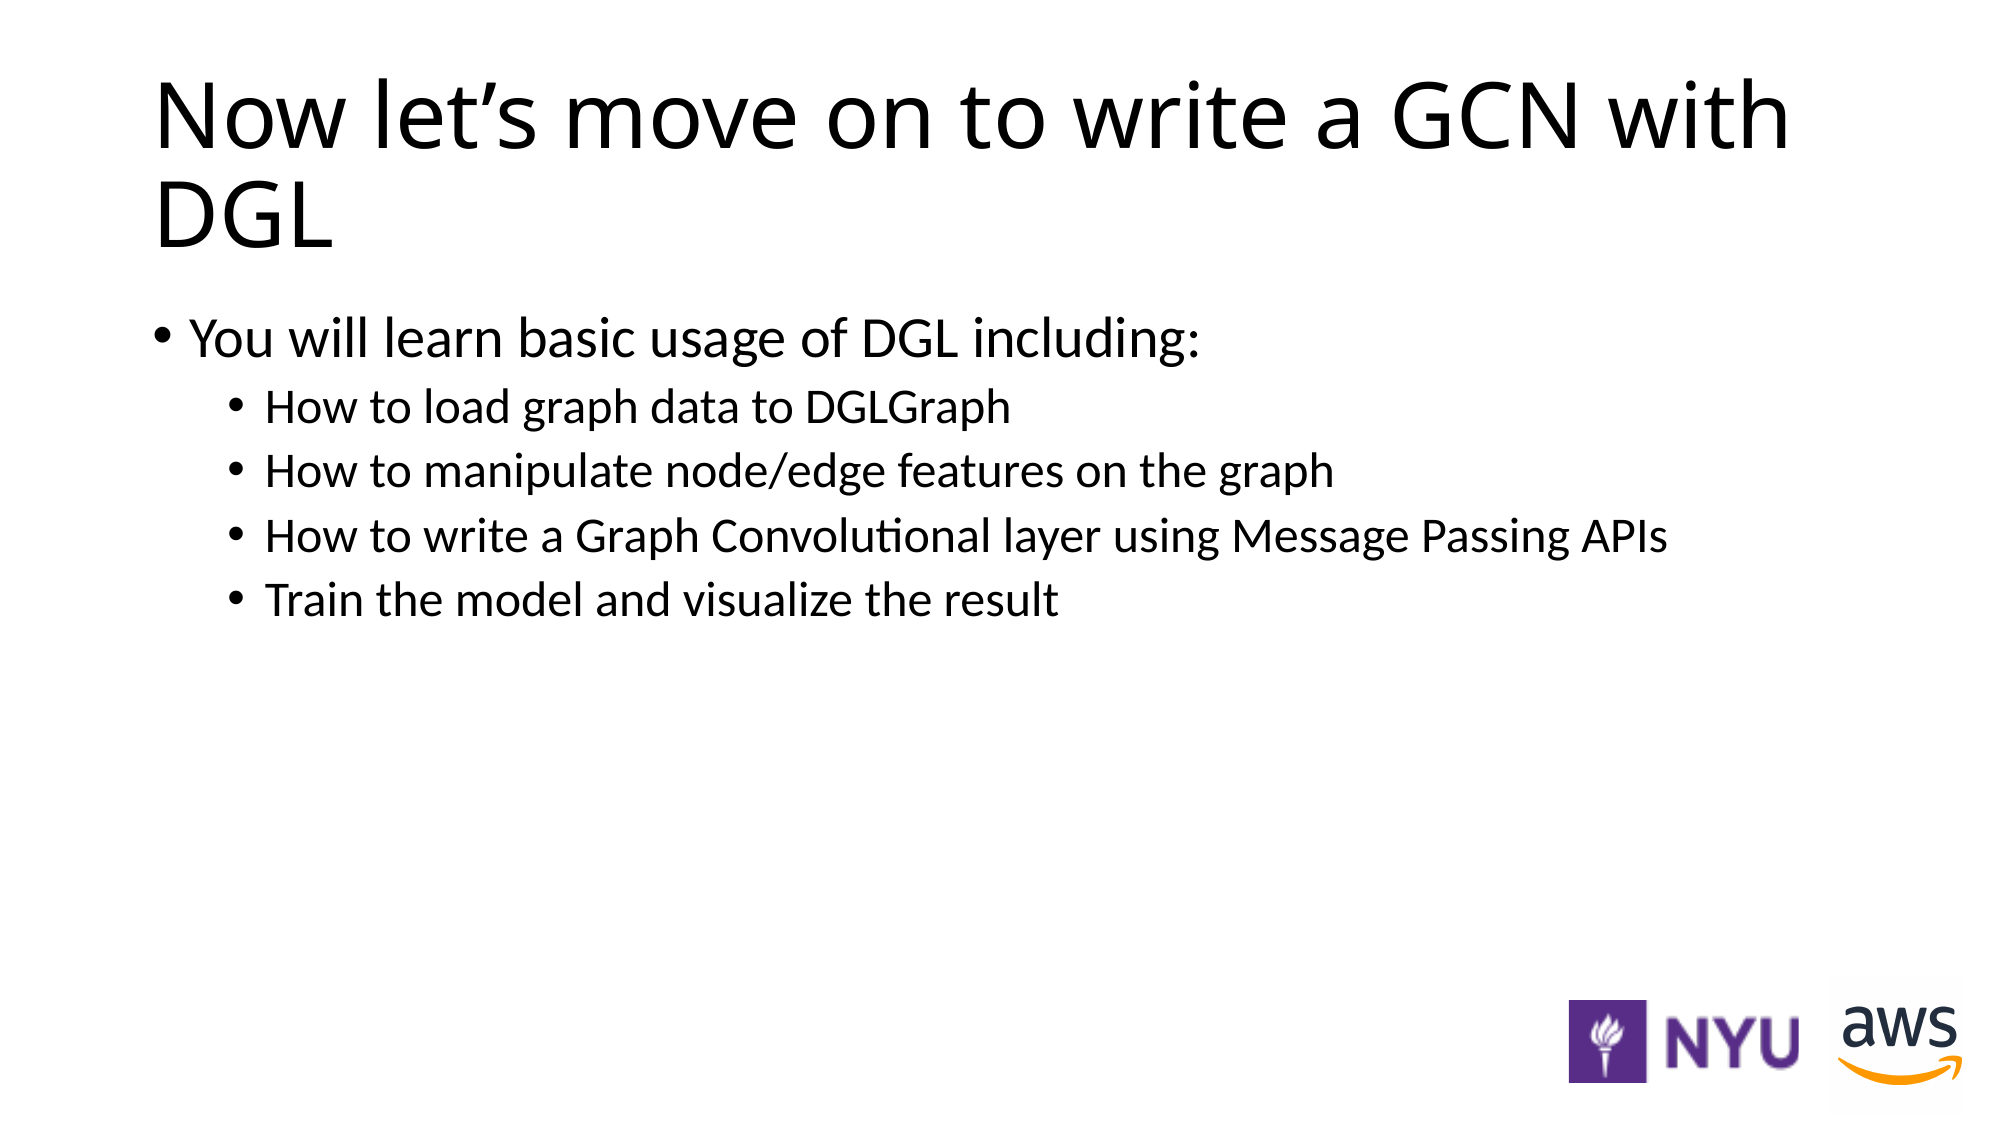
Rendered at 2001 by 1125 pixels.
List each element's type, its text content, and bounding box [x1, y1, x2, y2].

picture [1830, 977, 1965, 1114]
title Now let’s move on to write a GCN with DGL [137, 59, 1863, 278]
list You will learn basic usage of DGL including: How to load graph data to DGLGraph How to manipulate node/edge features on the graph How to write a Graph Convolutional layer using Message Passing APIs Train the model and visualize the result [137, 299, 1863, 1014]
